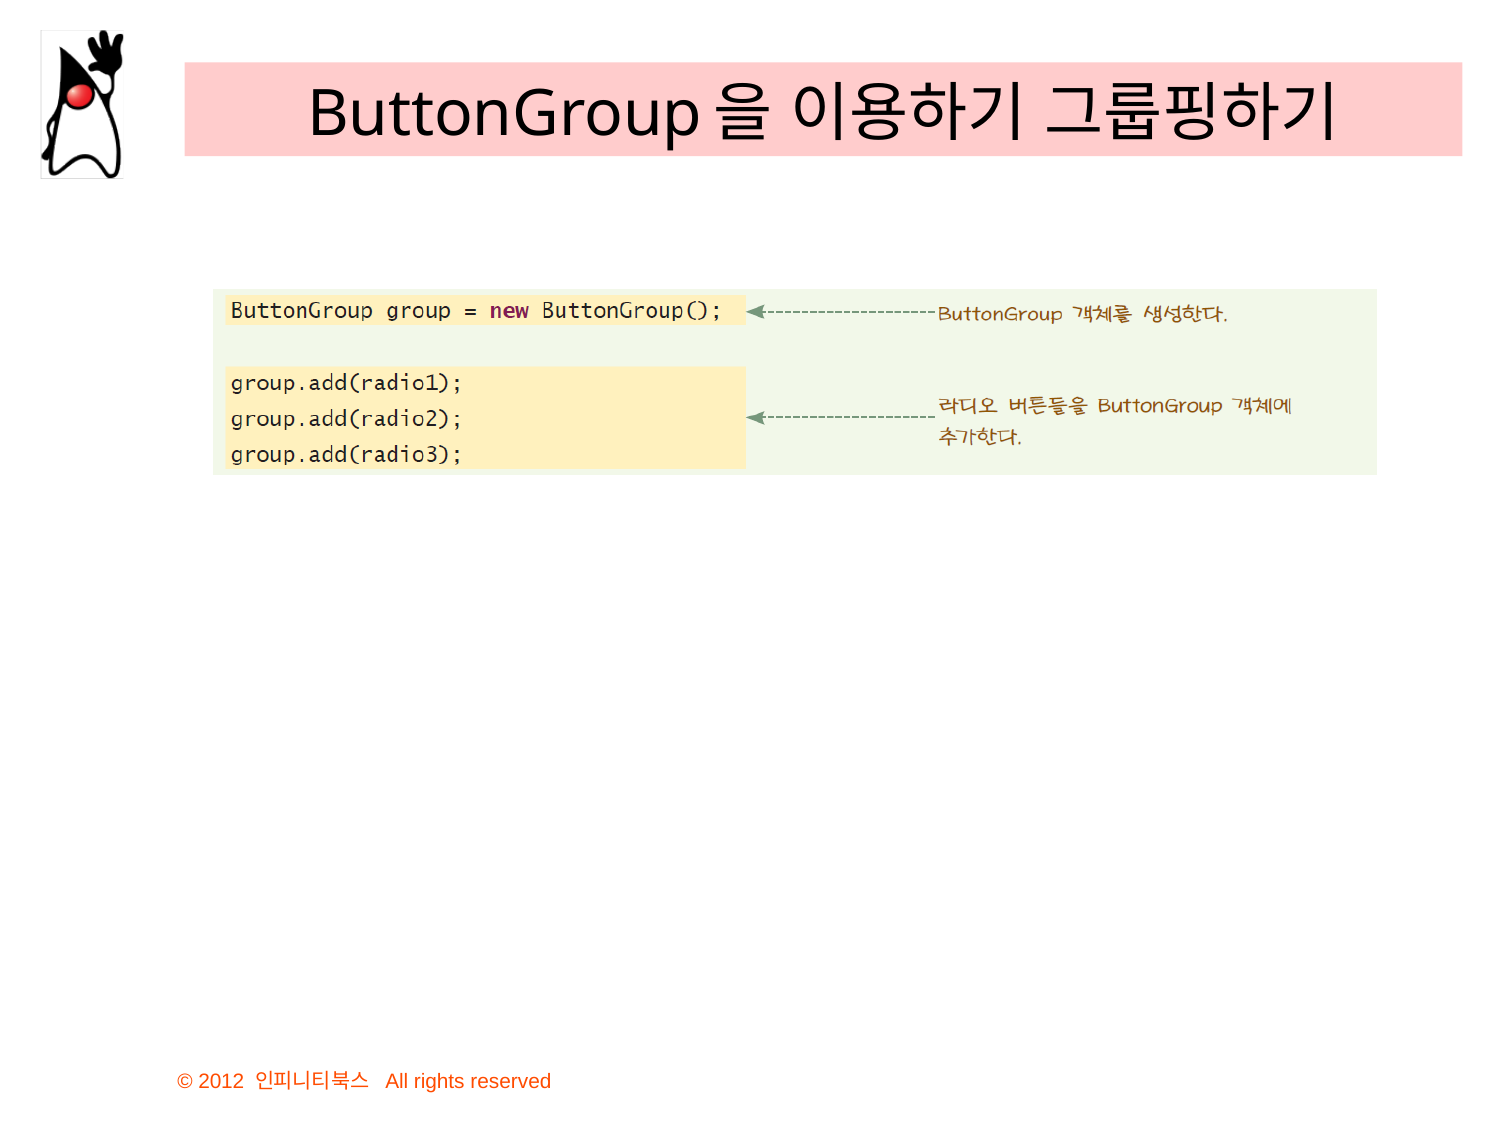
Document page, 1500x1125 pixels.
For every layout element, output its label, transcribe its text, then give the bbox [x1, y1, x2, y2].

title ButtonGroup을 이용하기 그룹핑하기 [184, 62, 1463, 157]
picture [39, 30, 124, 179]
picture [209, 286, 1381, 481]
